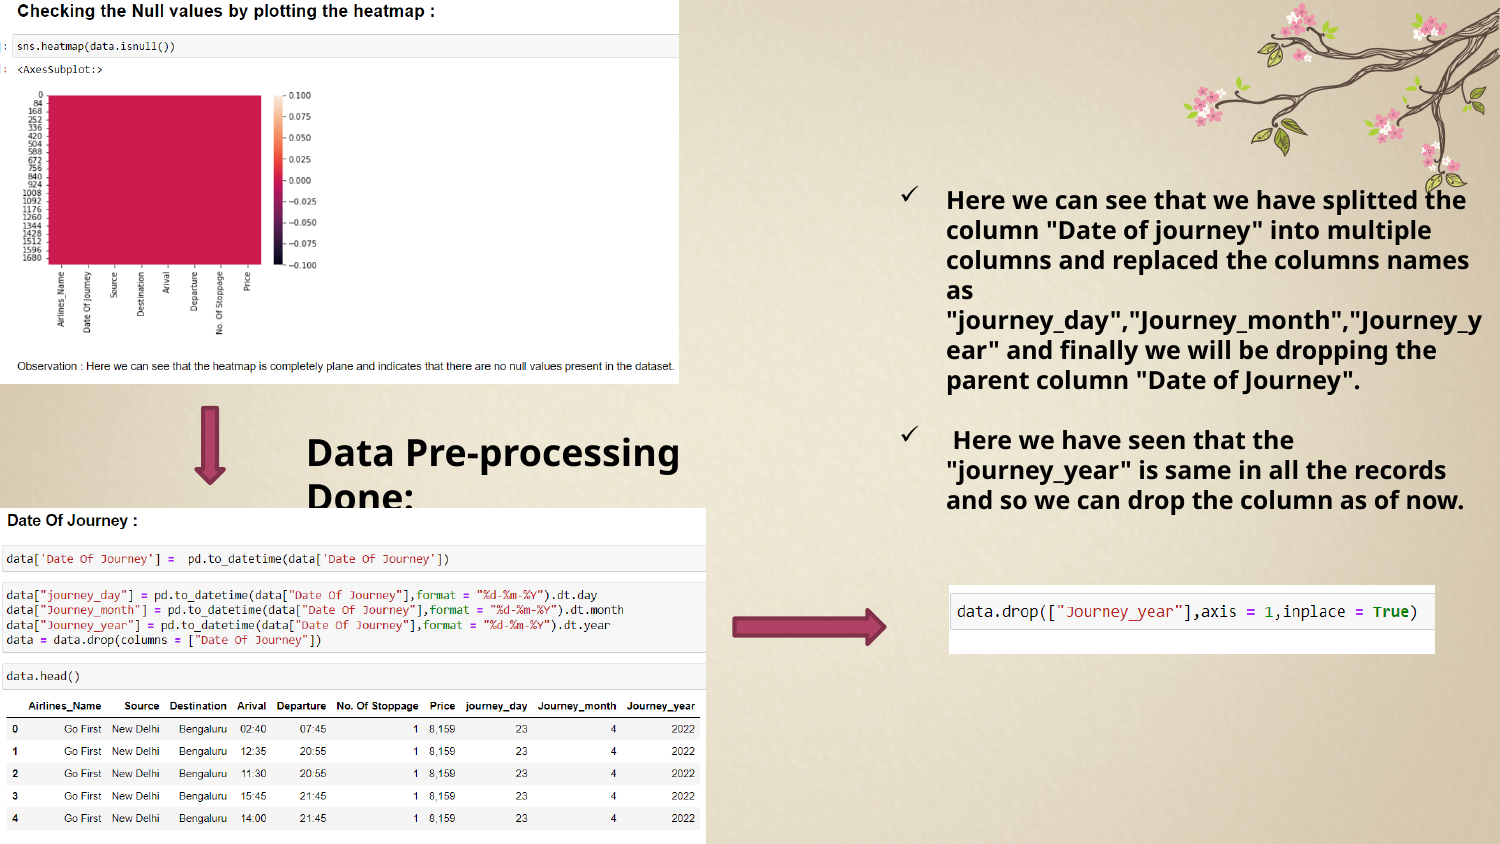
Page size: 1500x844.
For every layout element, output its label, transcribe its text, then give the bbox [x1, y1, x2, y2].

text_box Data Pre-processing Done: [291, 421, 710, 515]
picture [0, 0, 1500, 844]
text_box Here we can see that we have splitted the column "Date of journey" into multiple columns and replaced the columns names as "journey_day","Journey_month","Journey_year" and finally we will be dropping the parent column "Date of Journey". Here we have seen that the "journey_year" is same in all the records and so we can drop the column as of now. [884, 177, 1500, 552]
text_box [732, 607, 887, 647]
text_box [194, 405, 226, 486]
